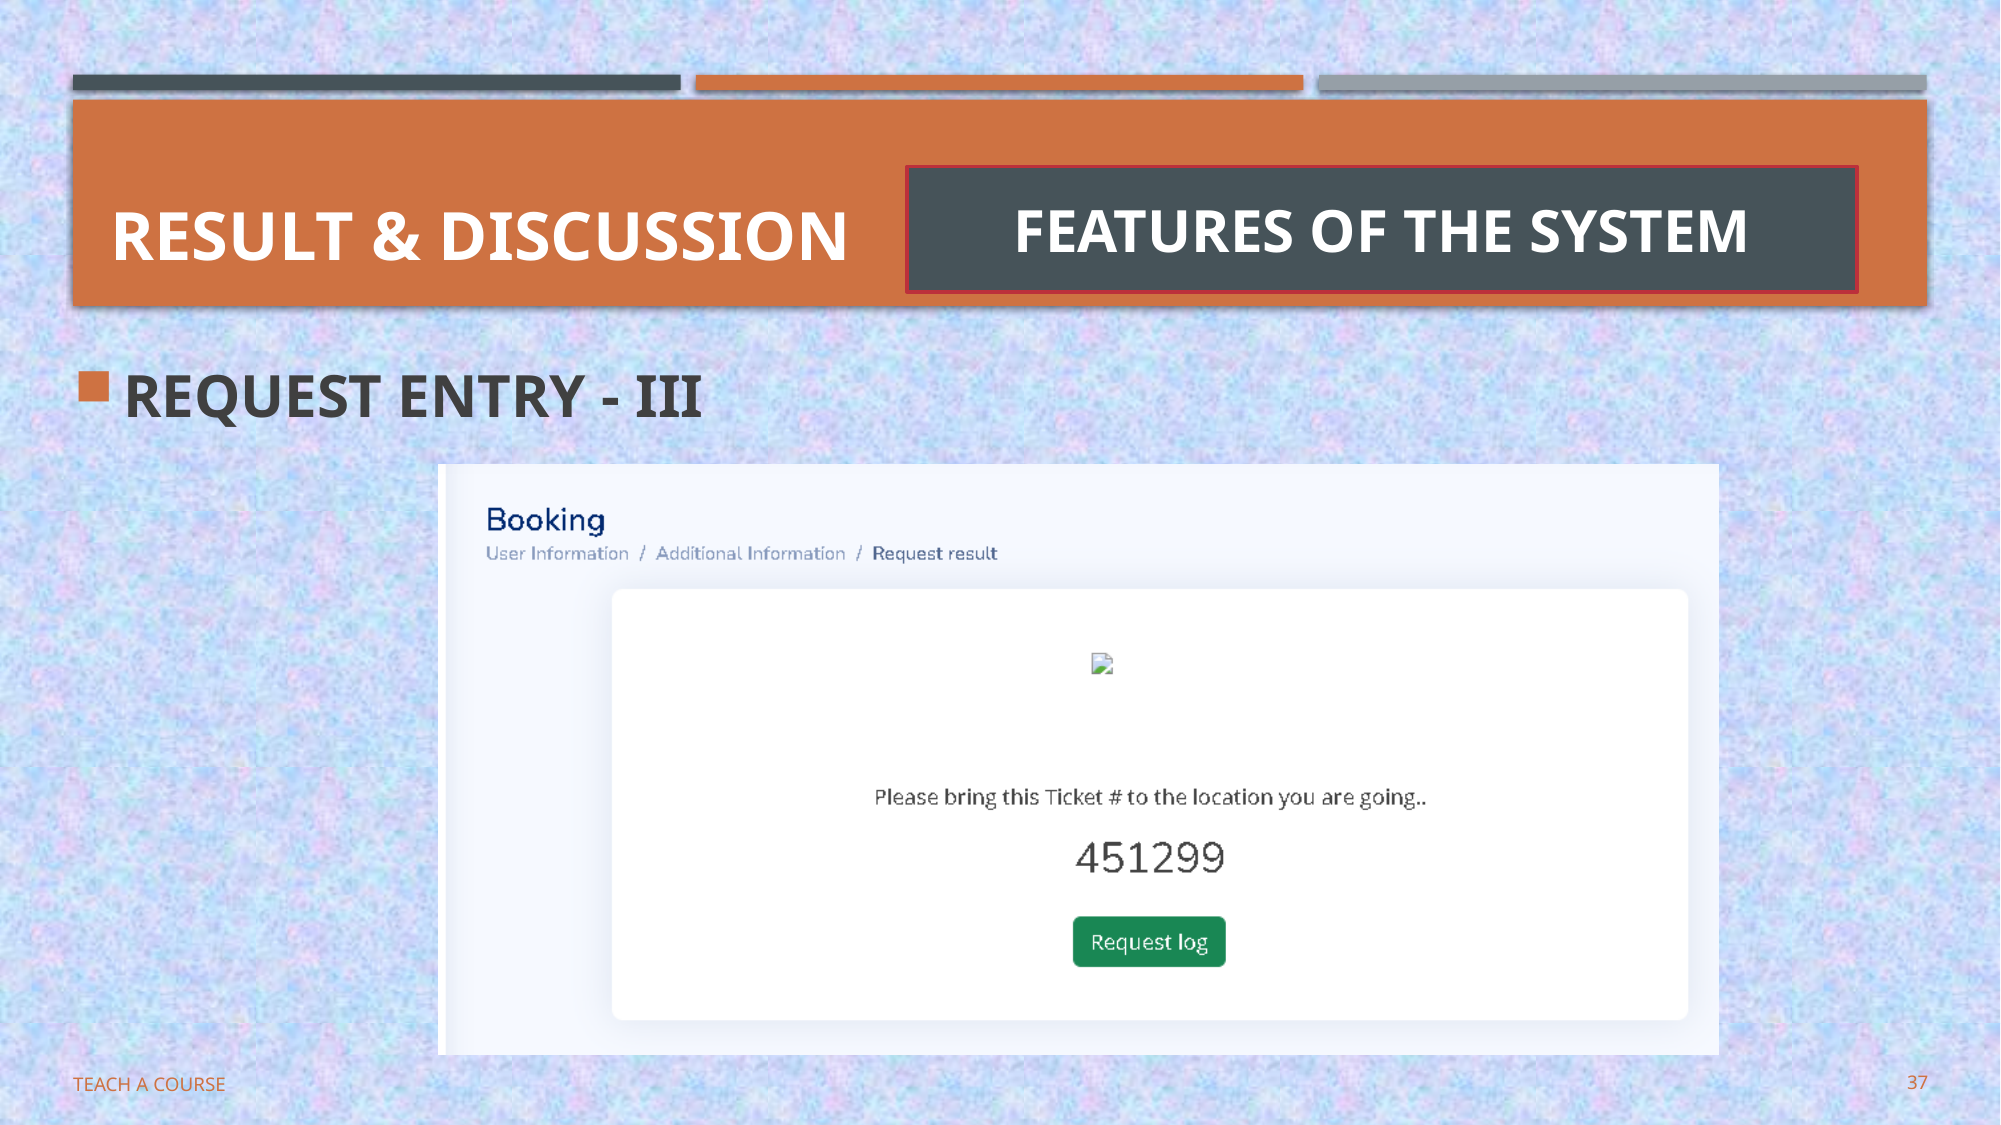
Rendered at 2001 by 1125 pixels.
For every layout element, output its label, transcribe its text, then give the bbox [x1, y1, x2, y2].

text_box REQUEST ENTRY - III [58, 322, 949, 465]
slide_number 37 [1770, 1053, 1944, 1114]
text_box FEATURES OF THE SYSTEM [905, 165, 1859, 294]
picture [0, 0, 2001, 1125]
title RESULT & DISCUSSION [95, 119, 1905, 282]
footer Teach a Course [58, 1053, 1177, 1114]
